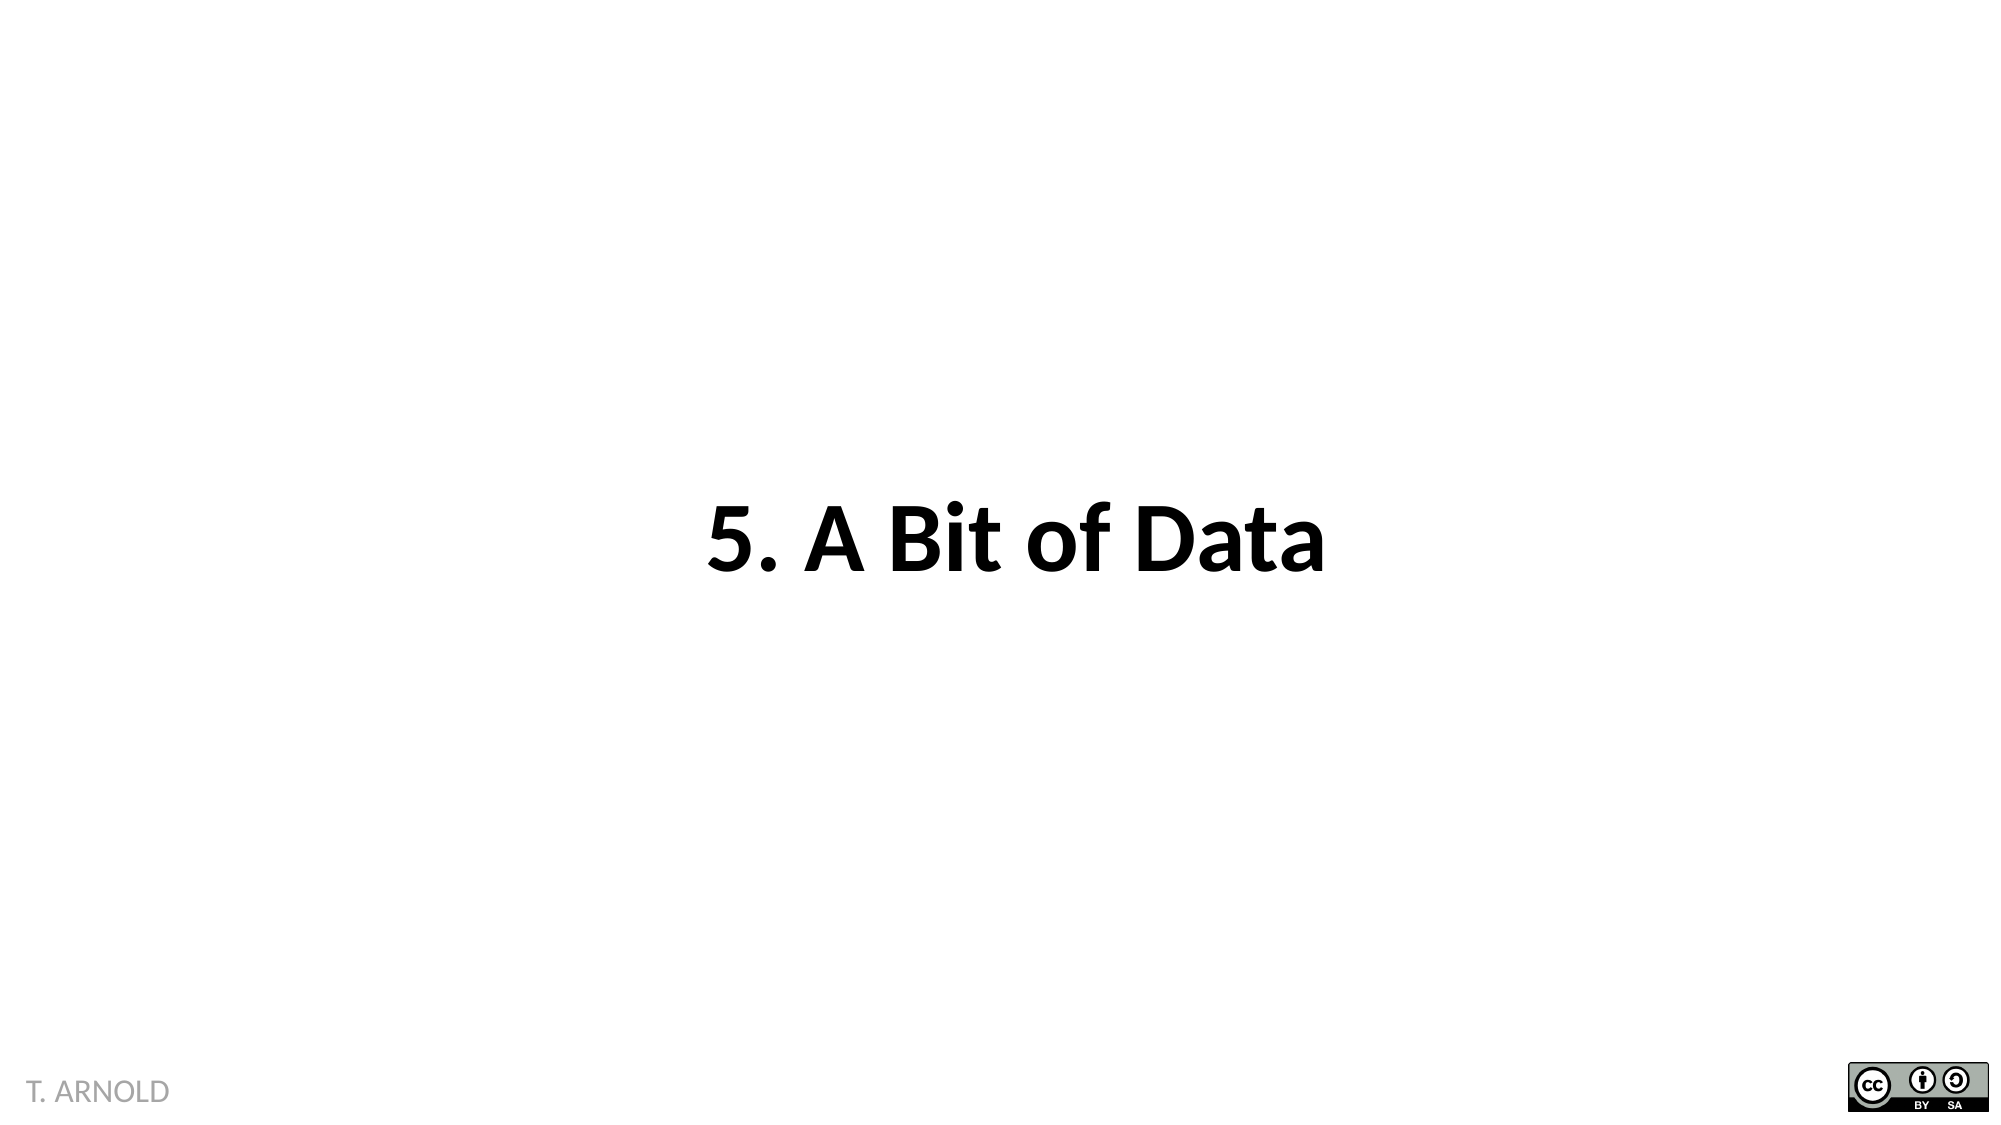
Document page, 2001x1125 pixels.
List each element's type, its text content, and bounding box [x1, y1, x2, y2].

text_box T. ARNOLD [11, 1062, 673, 1117]
picture [1848, 1062, 1989, 1112]
text_box 5. A Bit of Data [355, 464, 1679, 600]
